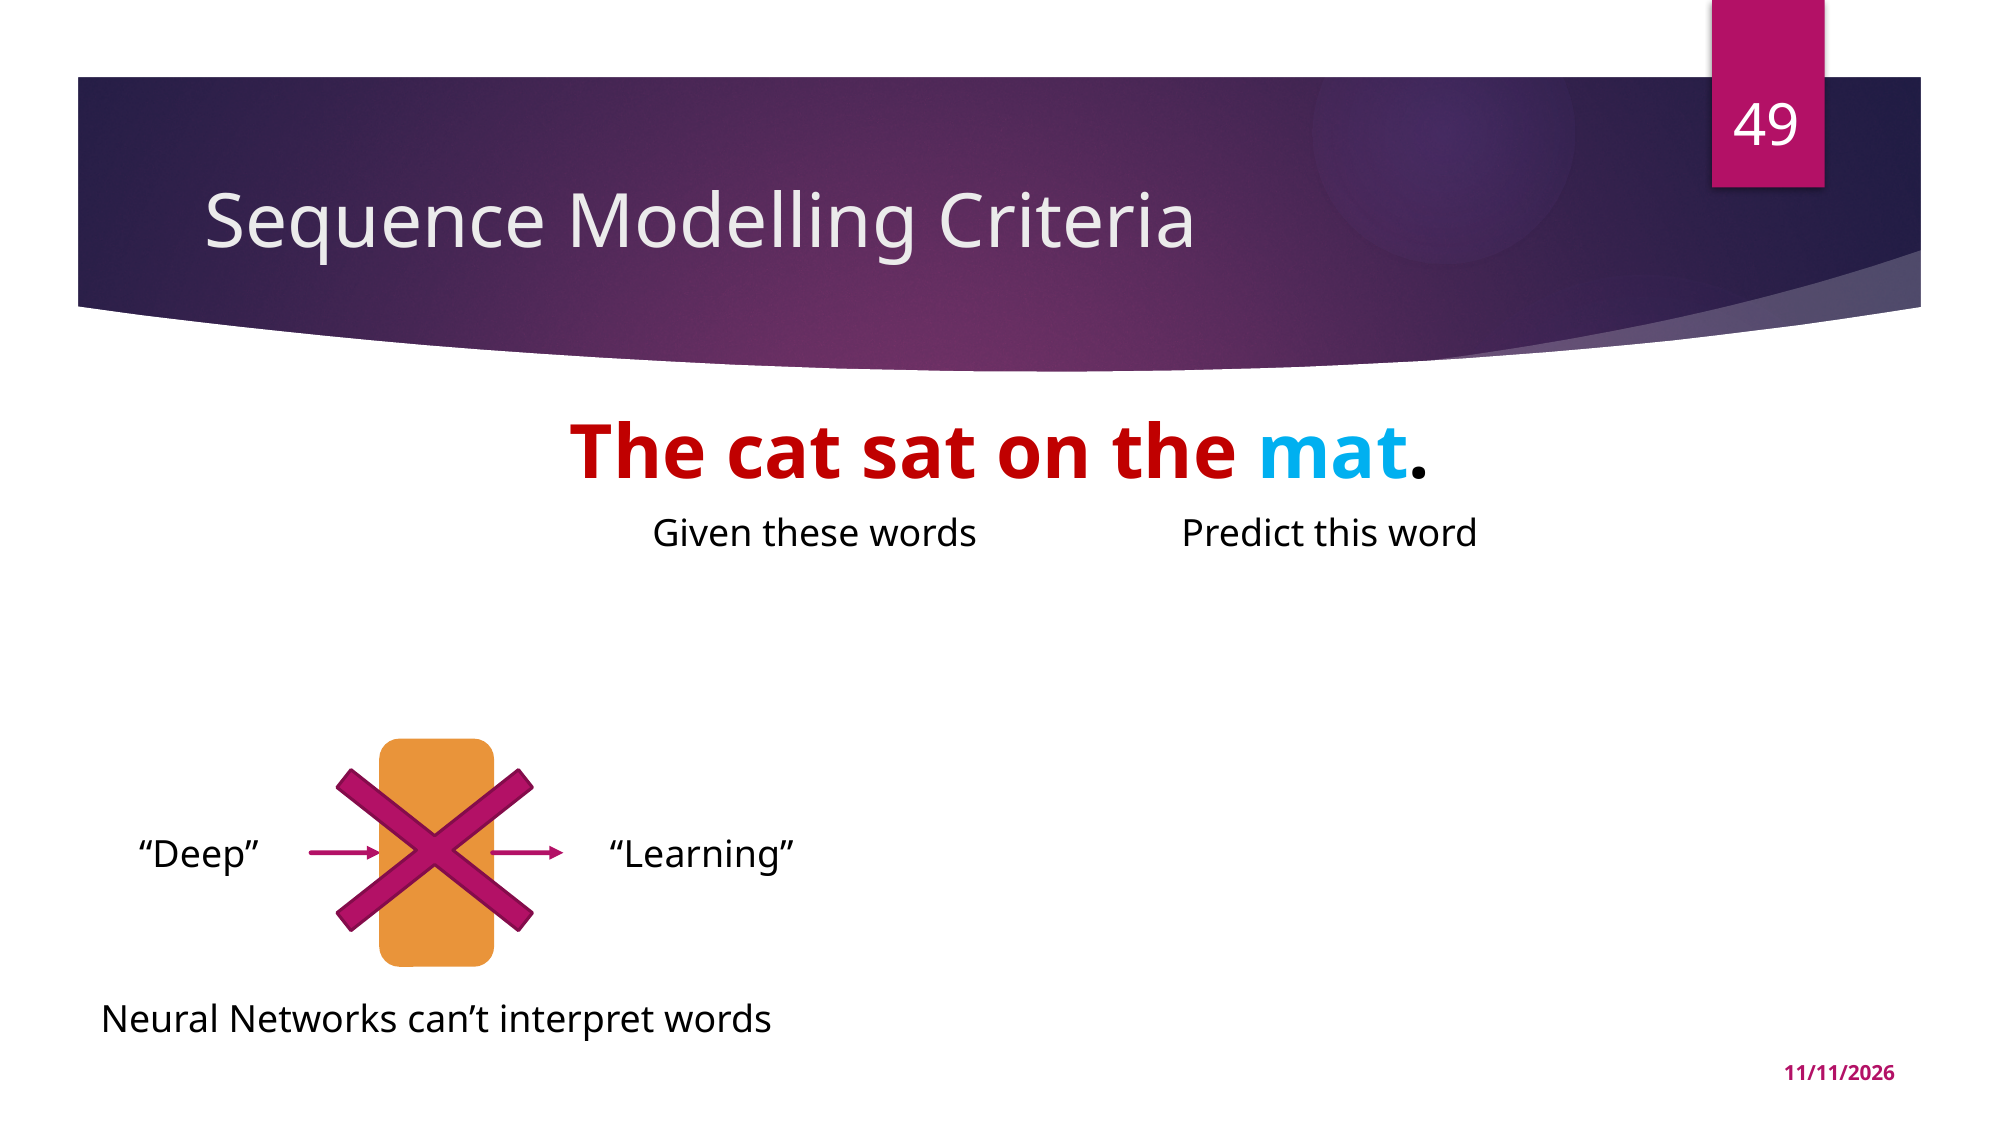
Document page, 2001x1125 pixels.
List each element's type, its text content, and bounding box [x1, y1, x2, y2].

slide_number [1747, 1048, 1911, 1099]
text_box Predict this word [1166, 501, 1494, 562]
title Sequence Modelling Criteria [189, 159, 1627, 276]
text_box The cat sat on the mat. [555, 396, 1445, 501]
text_box “Learning” [595, 822, 809, 883]
text_box “Deep” [124, 822, 274, 883]
text_box [379, 824, 412, 876]
text_box Given these words [637, 501, 993, 562]
text_box [457, 820, 495, 880]
slide_number 49 [1698, 48, 1836, 175]
text_box [379, 738, 495, 833]
text_box [379, 868, 495, 967]
text_box Neural Networks can’t interpret words [85, 987, 788, 1048]
text_box [335, 768, 534, 932]
